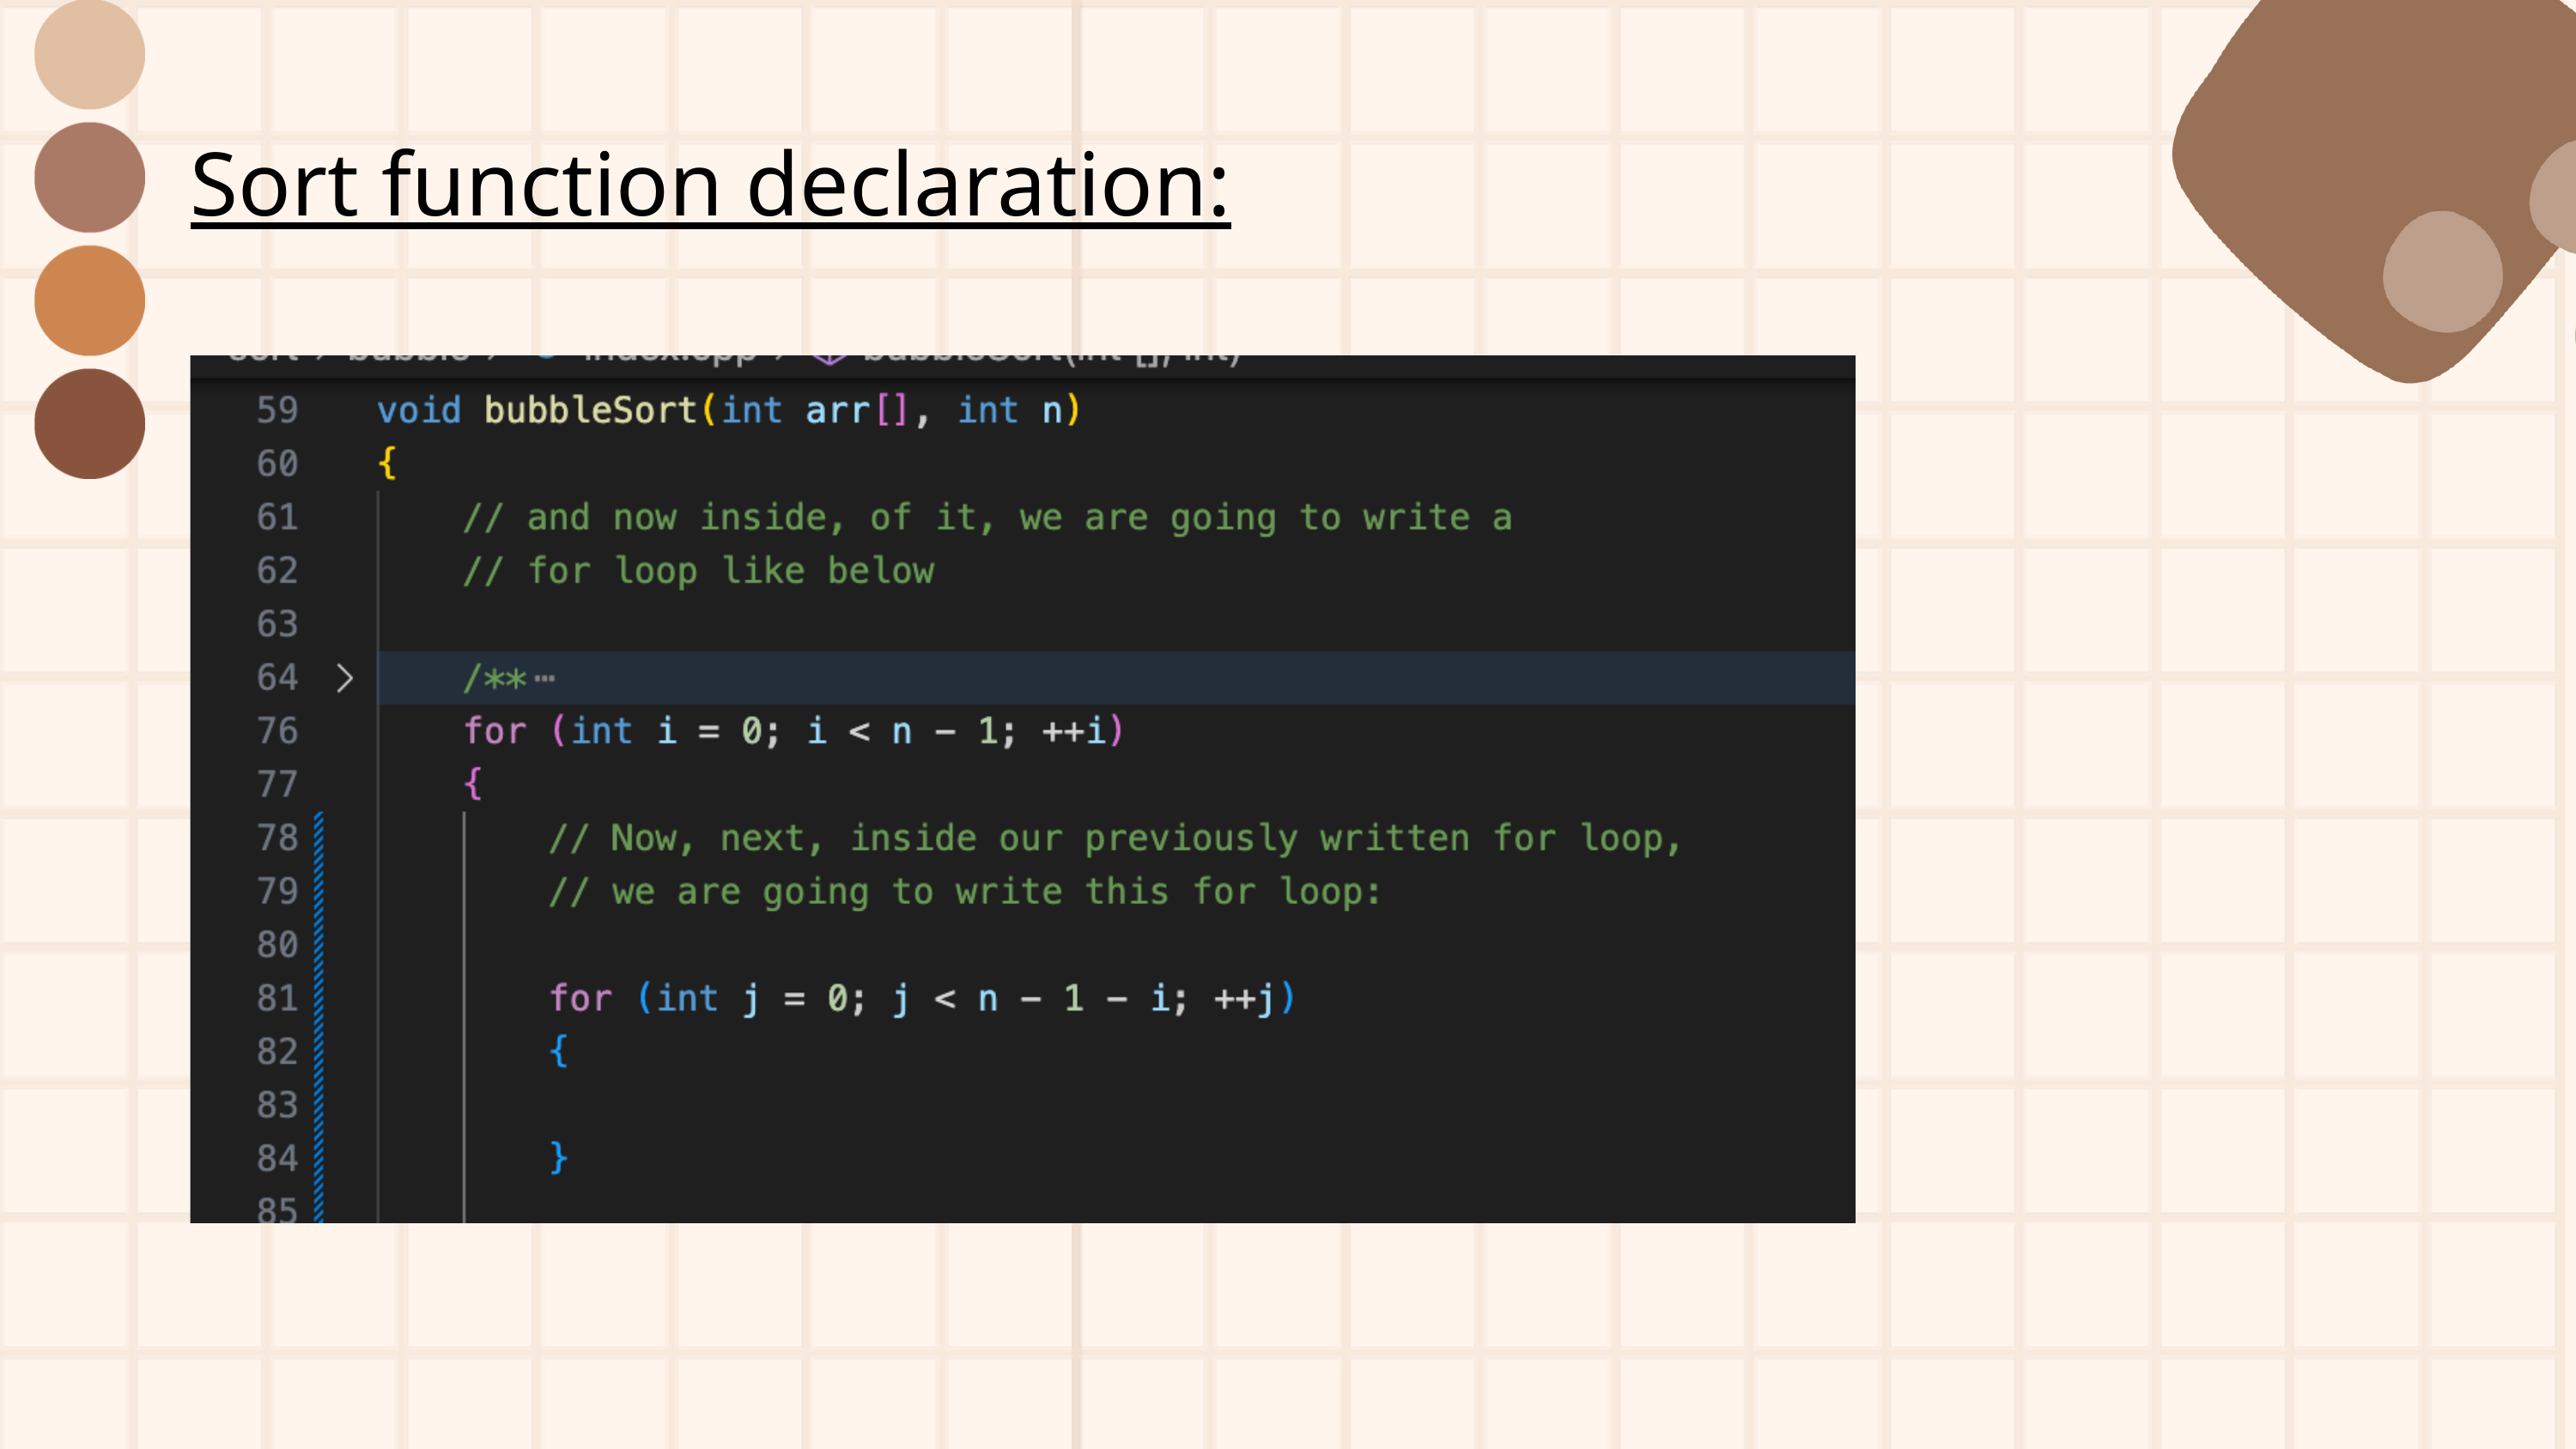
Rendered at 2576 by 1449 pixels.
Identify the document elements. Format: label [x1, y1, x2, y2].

text_box [0, 0, 2576, 1449]
